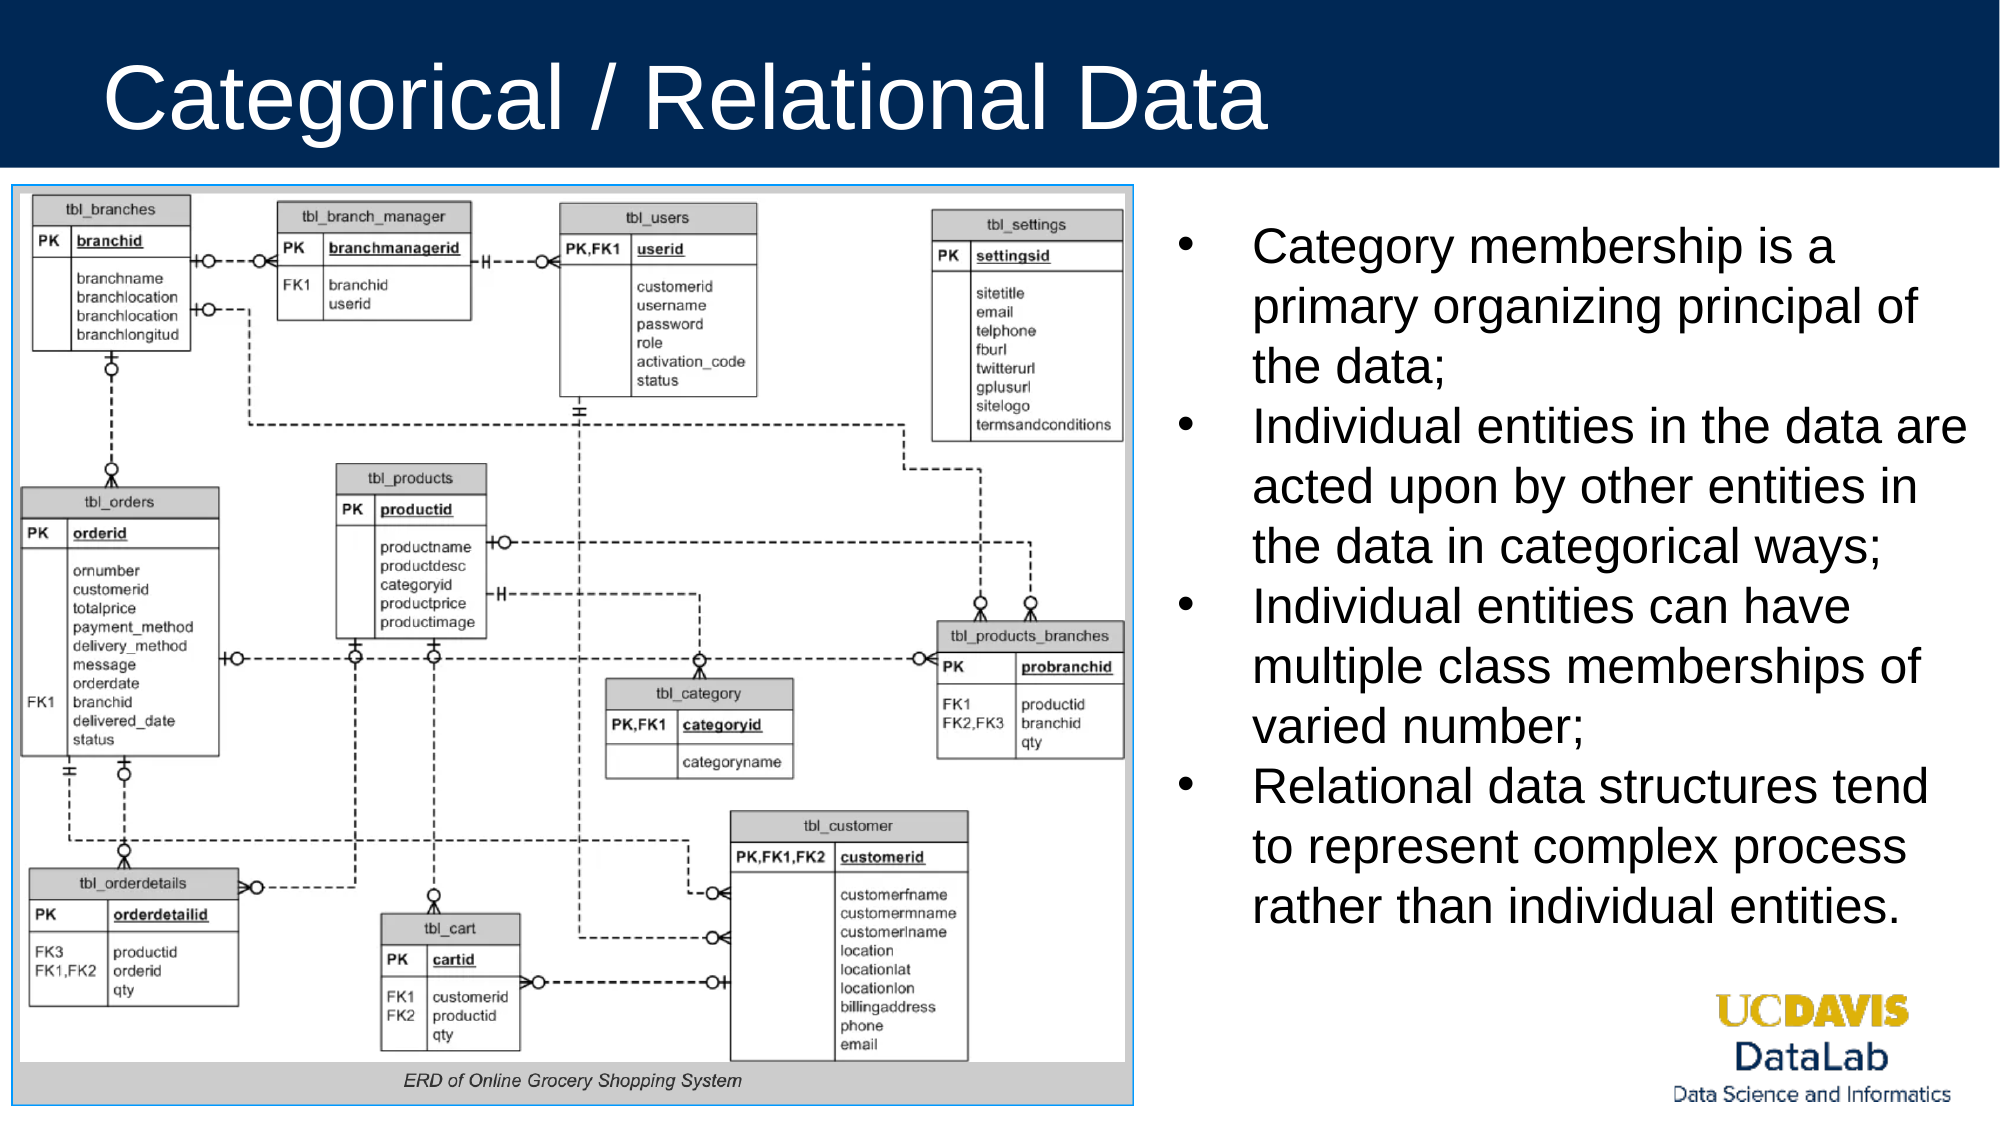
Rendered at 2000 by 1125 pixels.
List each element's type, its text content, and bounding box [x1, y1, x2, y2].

text_box Category membership is a primary organizing principal of the data; Individual entities in the data are acted upon by other entities in the data in categorical ways; Individual entities can have multiple class memberships of varied number; Relational data structures tend to represent complex process rather than individual entities. [1162, 205, 2000, 941]
picture [1674, 975, 1951, 1102]
title Categorical / Relational Data [87, 22, 1887, 164]
picture [0, 173, 1146, 1121]
